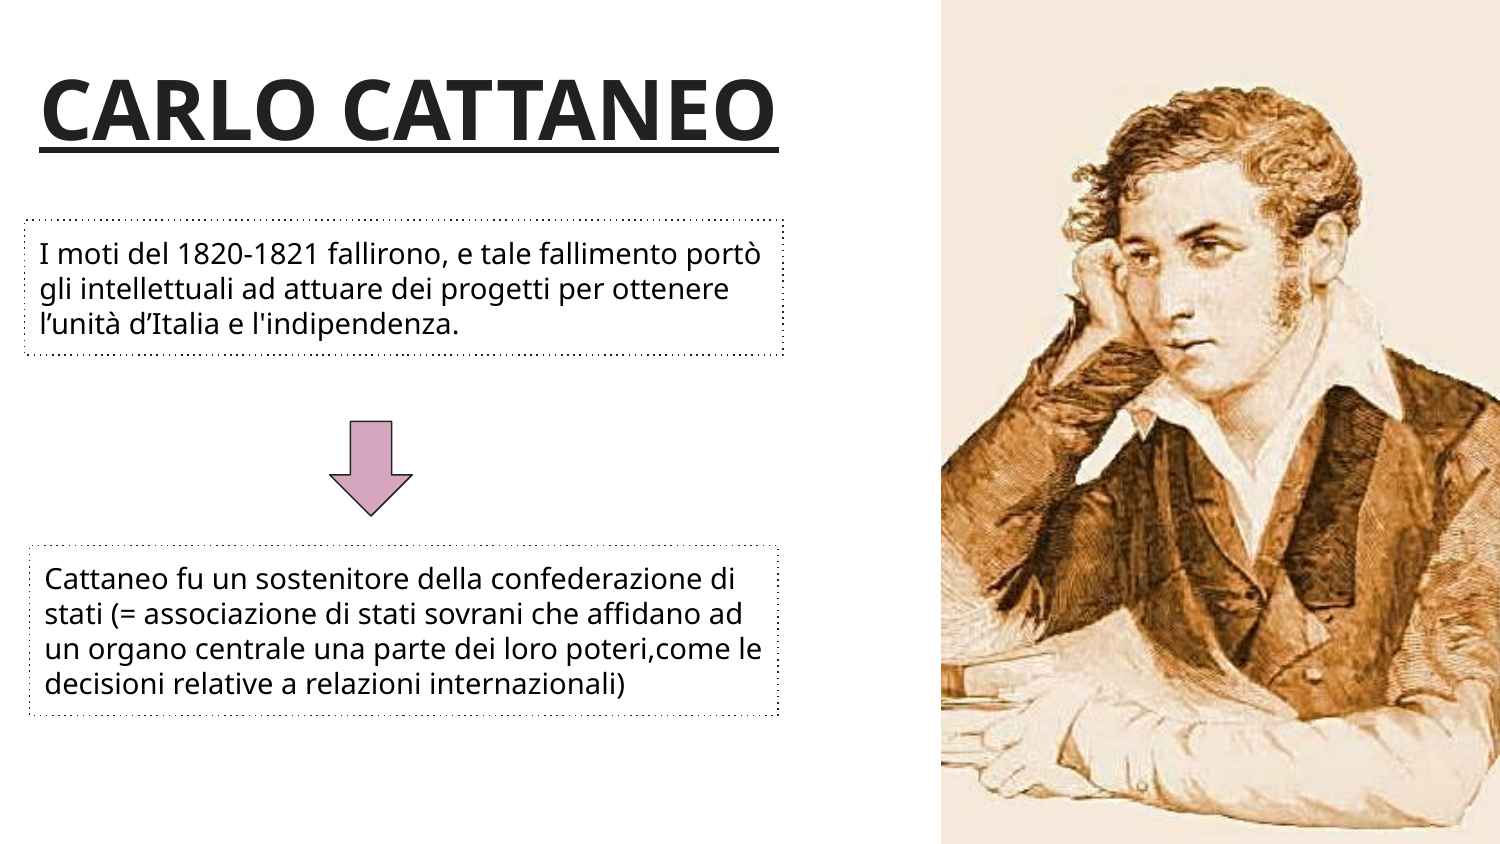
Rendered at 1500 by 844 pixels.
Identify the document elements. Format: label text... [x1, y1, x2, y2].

title CARLO CATTANEO [24, 41, 864, 174]
text_box Cattaneo fu un sostenitore della confederazione di stati (= associazione di stati sovrani che affidano ad un organo centrale una parte dei loro poteri,come le decisioni relative a relazioni internazionali) [29, 545, 778, 716]
picture [941, 0, 1500, 844]
text_box [329, 421, 413, 517]
text_box I moti del 1820-1821 fallirono, e tale fallimento portò gli intellettuali ad attuare dei progetti per ottenere l’unità d’Italia e l'indipendenza. [24, 220, 783, 355]
